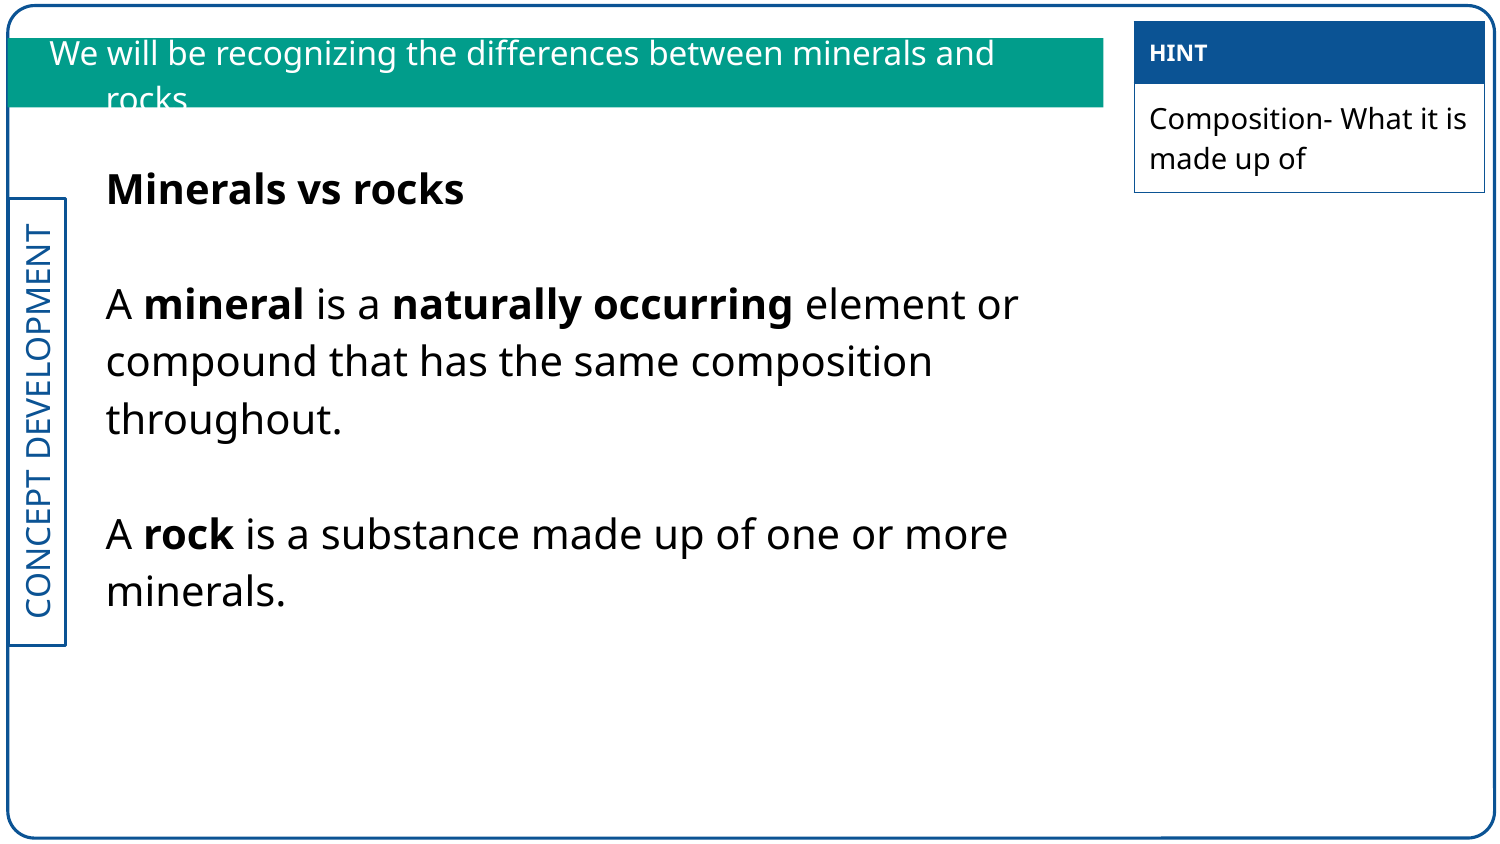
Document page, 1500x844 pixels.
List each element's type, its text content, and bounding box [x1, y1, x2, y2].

list Minerals vs rocks A mineral is a naturally occurring element or compound that has the same composition throughout. A rock is a substance made up of one or more minerals. [90, 139, 1104, 807]
table_cell Composition- What it is made up of [1135, 84, 1484, 192]
table_header HINT [1135, 23, 1484, 82]
subtitle We will be recognizing the differences between minerals and rocks [15, 43, 1097, 101]
